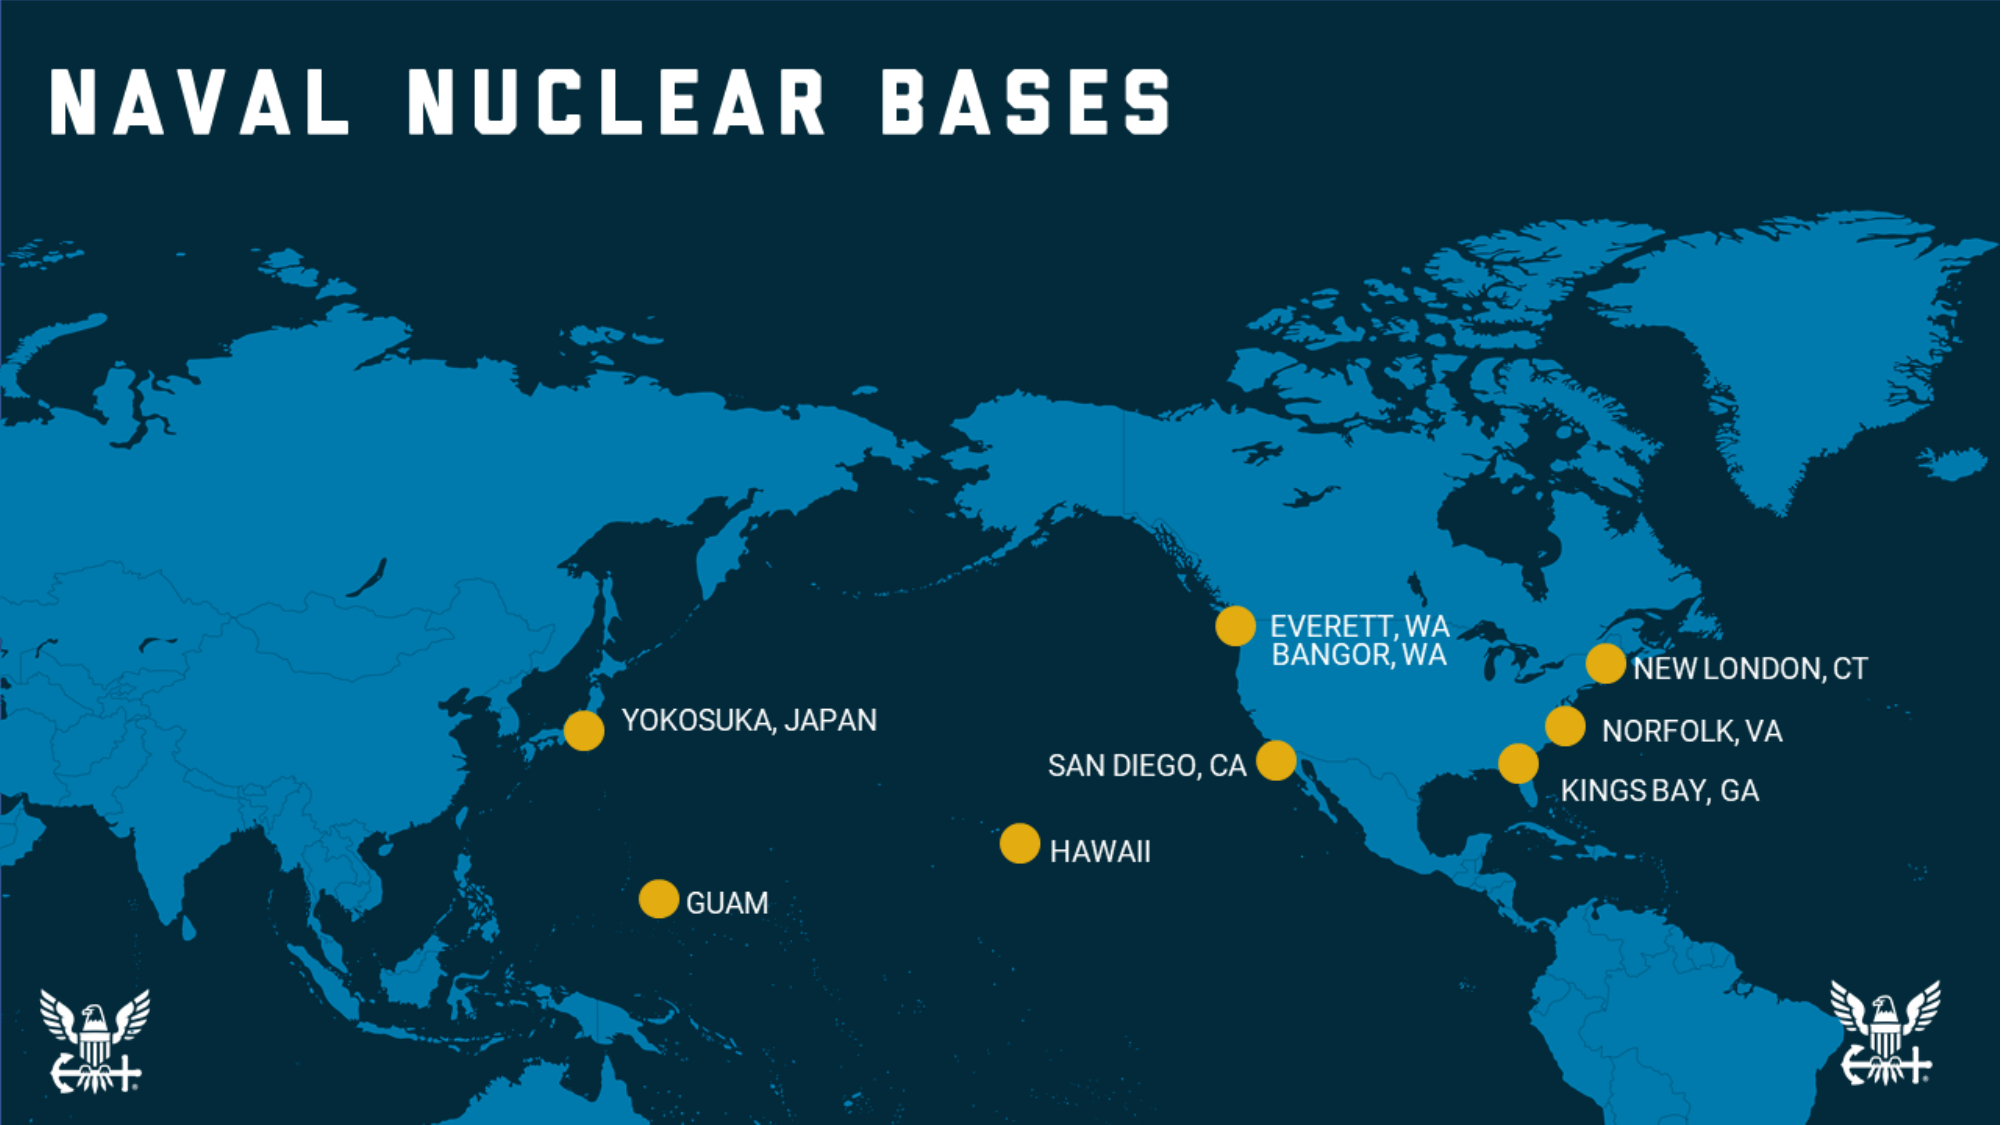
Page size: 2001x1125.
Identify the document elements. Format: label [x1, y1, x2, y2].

picture [52, 69, 95, 135]
picture [1545, 706, 1585, 746]
picture [1288, 615, 1322, 636]
picture [939, 69, 990, 135]
picture [1344, 615, 1393, 636]
picture [1049, 754, 1104, 776]
picture [1052, 840, 1091, 862]
picture [1000, 823, 1040, 863]
picture [1405, 615, 1430, 636]
picture [1114, 754, 1137, 776]
picture [707, 892, 724, 913]
picture [1830, 980, 1941, 1087]
picture [1272, 615, 1286, 636]
picture [784, 709, 837, 730]
picture [1432, 615, 1449, 636]
picture [1802, 657, 1820, 679]
picture [1610, 779, 1646, 801]
picture [1291, 643, 1329, 665]
picture [1256, 740, 1296, 780]
picture [1624, 720, 1679, 741]
picture [679, 709, 777, 735]
picture [475, 69, 517, 135]
picture [1333, 643, 1349, 665]
picture [1157, 754, 1174, 776]
picture [713, 69, 764, 135]
picture [1670, 779, 1689, 801]
picture [1141, 754, 1155, 776]
picture [640, 709, 677, 730]
picture [1634, 657, 1653, 679]
picture [308, 69, 348, 135]
picture [1721, 779, 1739, 801]
picture [1705, 657, 1718, 679]
picture [1653, 779, 1668, 801]
picture [1762, 657, 1799, 679]
picture [687, 892, 704, 913]
picture [1719, 657, 1738, 679]
picture [1210, 754, 1247, 776]
picture [1656, 657, 1698, 679]
picture [1706, 798, 1712, 805]
picture [622, 709, 640, 730]
picture [725, 892, 768, 913]
picture [1834, 657, 1851, 679]
picture [564, 711, 604, 751]
picture [1145, 840, 1149, 862]
picture [781, 69, 824, 135]
picture [1741, 779, 1760, 801]
picture [1586, 643, 1626, 683]
picture [1402, 643, 1427, 665]
picture [1274, 643, 1288, 665]
picture [1117, 840, 1142, 862]
picture [1680, 720, 1699, 741]
picture [1702, 720, 1740, 746]
picture [1764, 720, 1783, 741]
picture [1603, 720, 1621, 741]
picture [1429, 643, 1446, 665]
picture [1689, 779, 1706, 801]
picture [602, 69, 642, 135]
picture [177, 69, 226, 135]
picture [1589, 779, 1607, 801]
picture [1070, 69, 1107, 135]
picture [538, 69, 581, 135]
picture [409, 69, 453, 135]
picture [838, 709, 876, 730]
picture [1562, 779, 1585, 801]
picture [1745, 720, 1764, 741]
picture [1852, 657, 1868, 679]
picture [1498, 743, 1539, 784]
picture [113, 69, 164, 135]
picture [239, 69, 290, 135]
picture [1216, 606, 1256, 646]
picture [639, 879, 679, 918]
picture [661, 69, 698, 135]
picture [39, 989, 151, 1095]
picture [1353, 643, 1370, 665]
picture [1374, 643, 1389, 665]
picture [1006, 69, 1049, 135]
picture [1091, 840, 1117, 862]
picture [1741, 657, 1759, 679]
picture [1325, 615, 1340, 636]
picture [1125, 69, 1168, 135]
picture [1177, 754, 1196, 776]
picture [883, 69, 923, 135]
